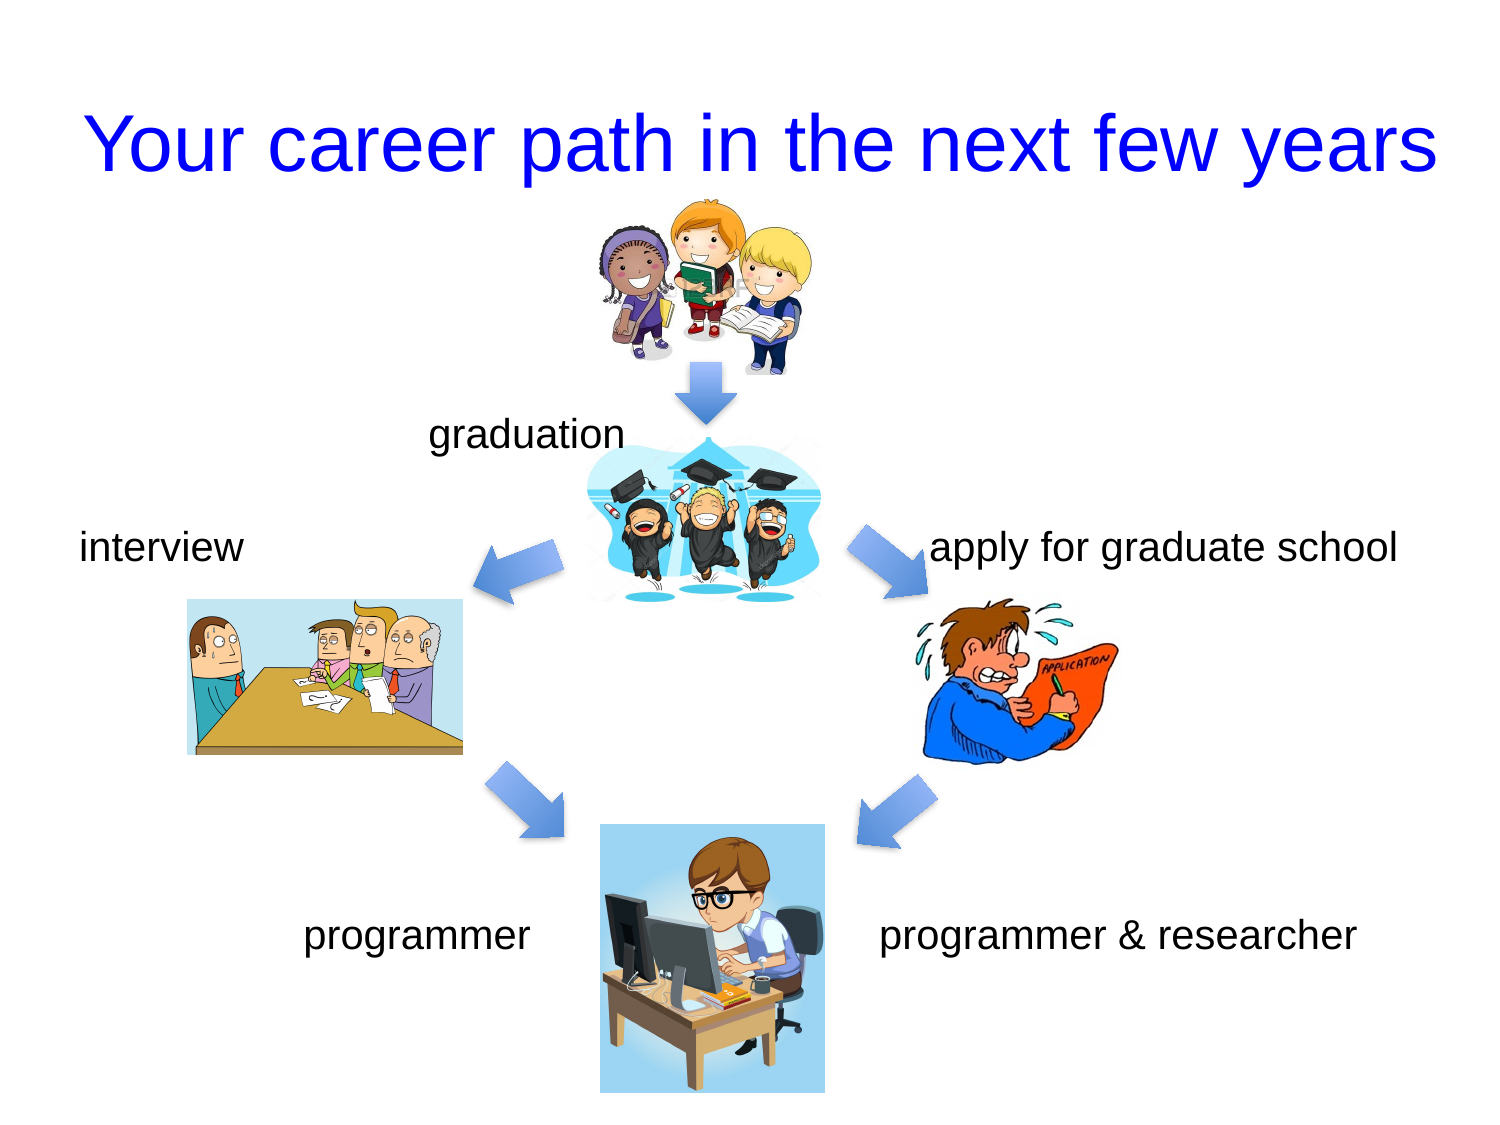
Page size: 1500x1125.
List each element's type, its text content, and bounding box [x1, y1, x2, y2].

text_box [847, 524, 914, 599]
text_box [485, 761, 565, 838]
text_box programmer [288, 900, 546, 965]
text_box graduation [413, 399, 641, 465]
picture [912, 576, 1124, 788]
text_box interview [64, 512, 260, 578]
picture [599, 824, 826, 1094]
text_box [674, 384, 738, 425]
text_box [857, 783, 938, 849]
picture [598, 199, 813, 376]
text_box programmer & researcher [864, 900, 1373, 965]
picture [187, 599, 463, 755]
text_box apply for graduate school [914, 512, 1414, 578]
title Your career path in the next few years [24, 45, 1500, 233]
picture [587, 437, 821, 602]
text_box [473, 539, 564, 605]
